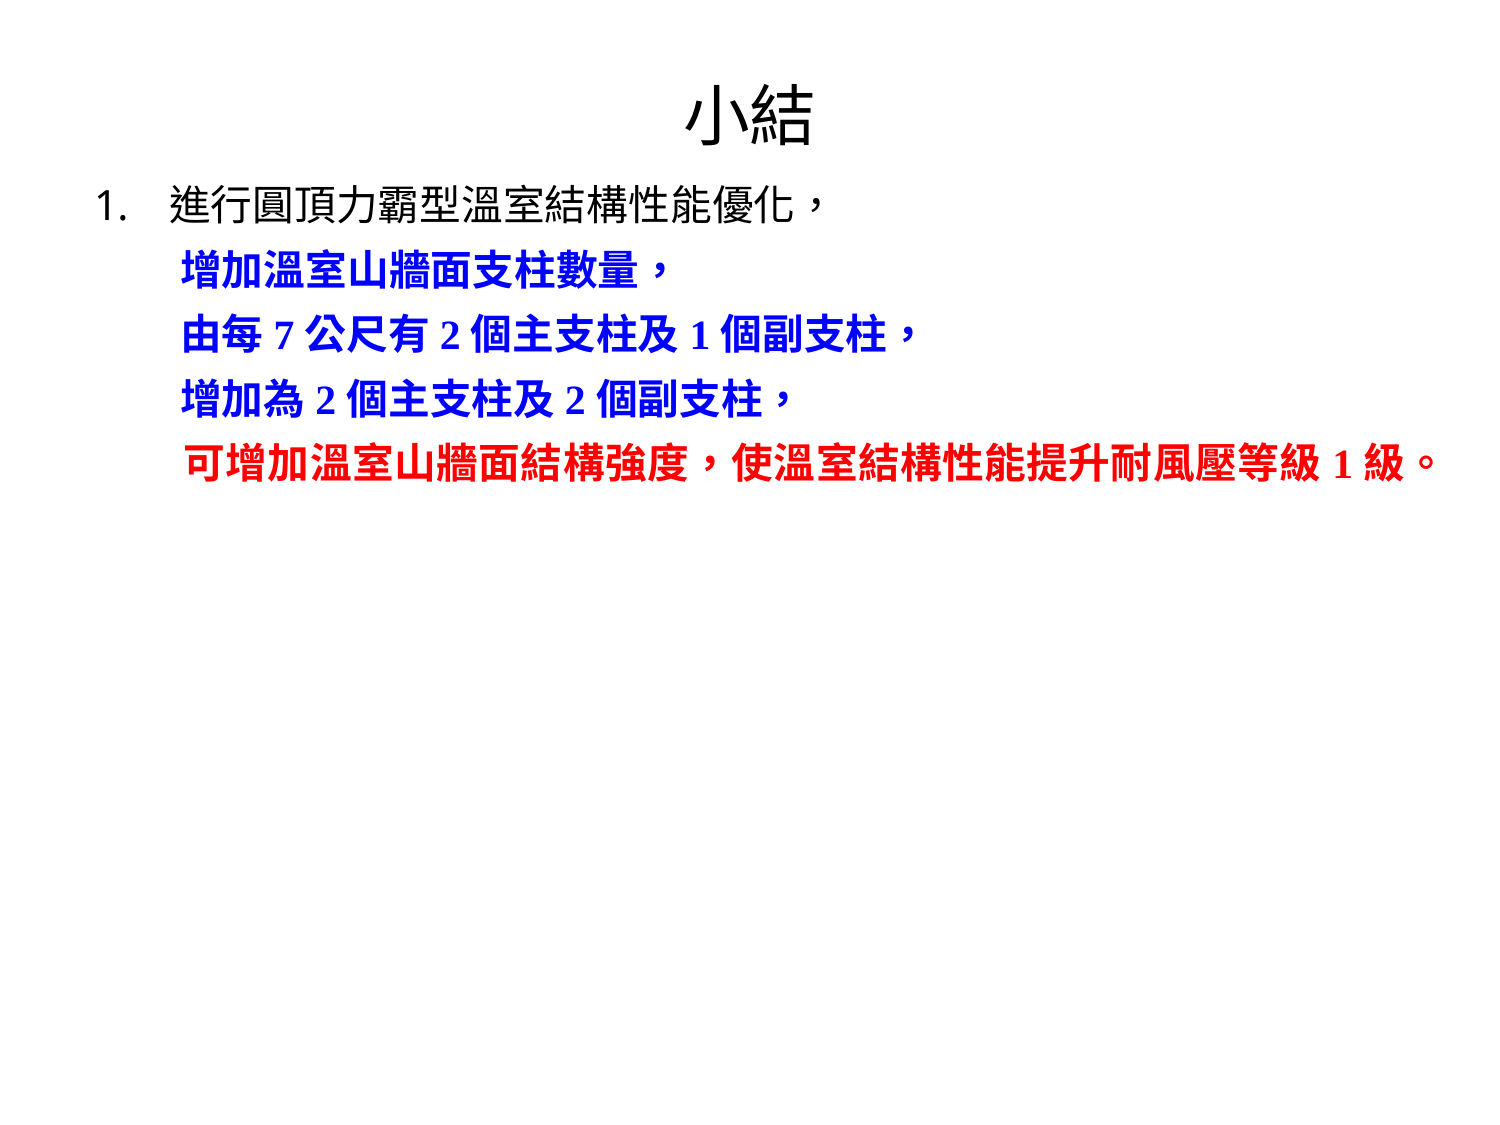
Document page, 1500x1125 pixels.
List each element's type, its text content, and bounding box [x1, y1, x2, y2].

title 小結 [0, 68, 1500, 170]
text_box 進行圓頂力霸型溫室結構性能優化， 增加溫室山牆面支柱數量， 由每7公尺有2個主支柱及1個副支柱， 增加為2個主支柱及2個副支柱， 可增加溫室山牆面結構強度，使溫室結構性能提升耐風壓等級1級。 [79, 169, 1421, 495]
